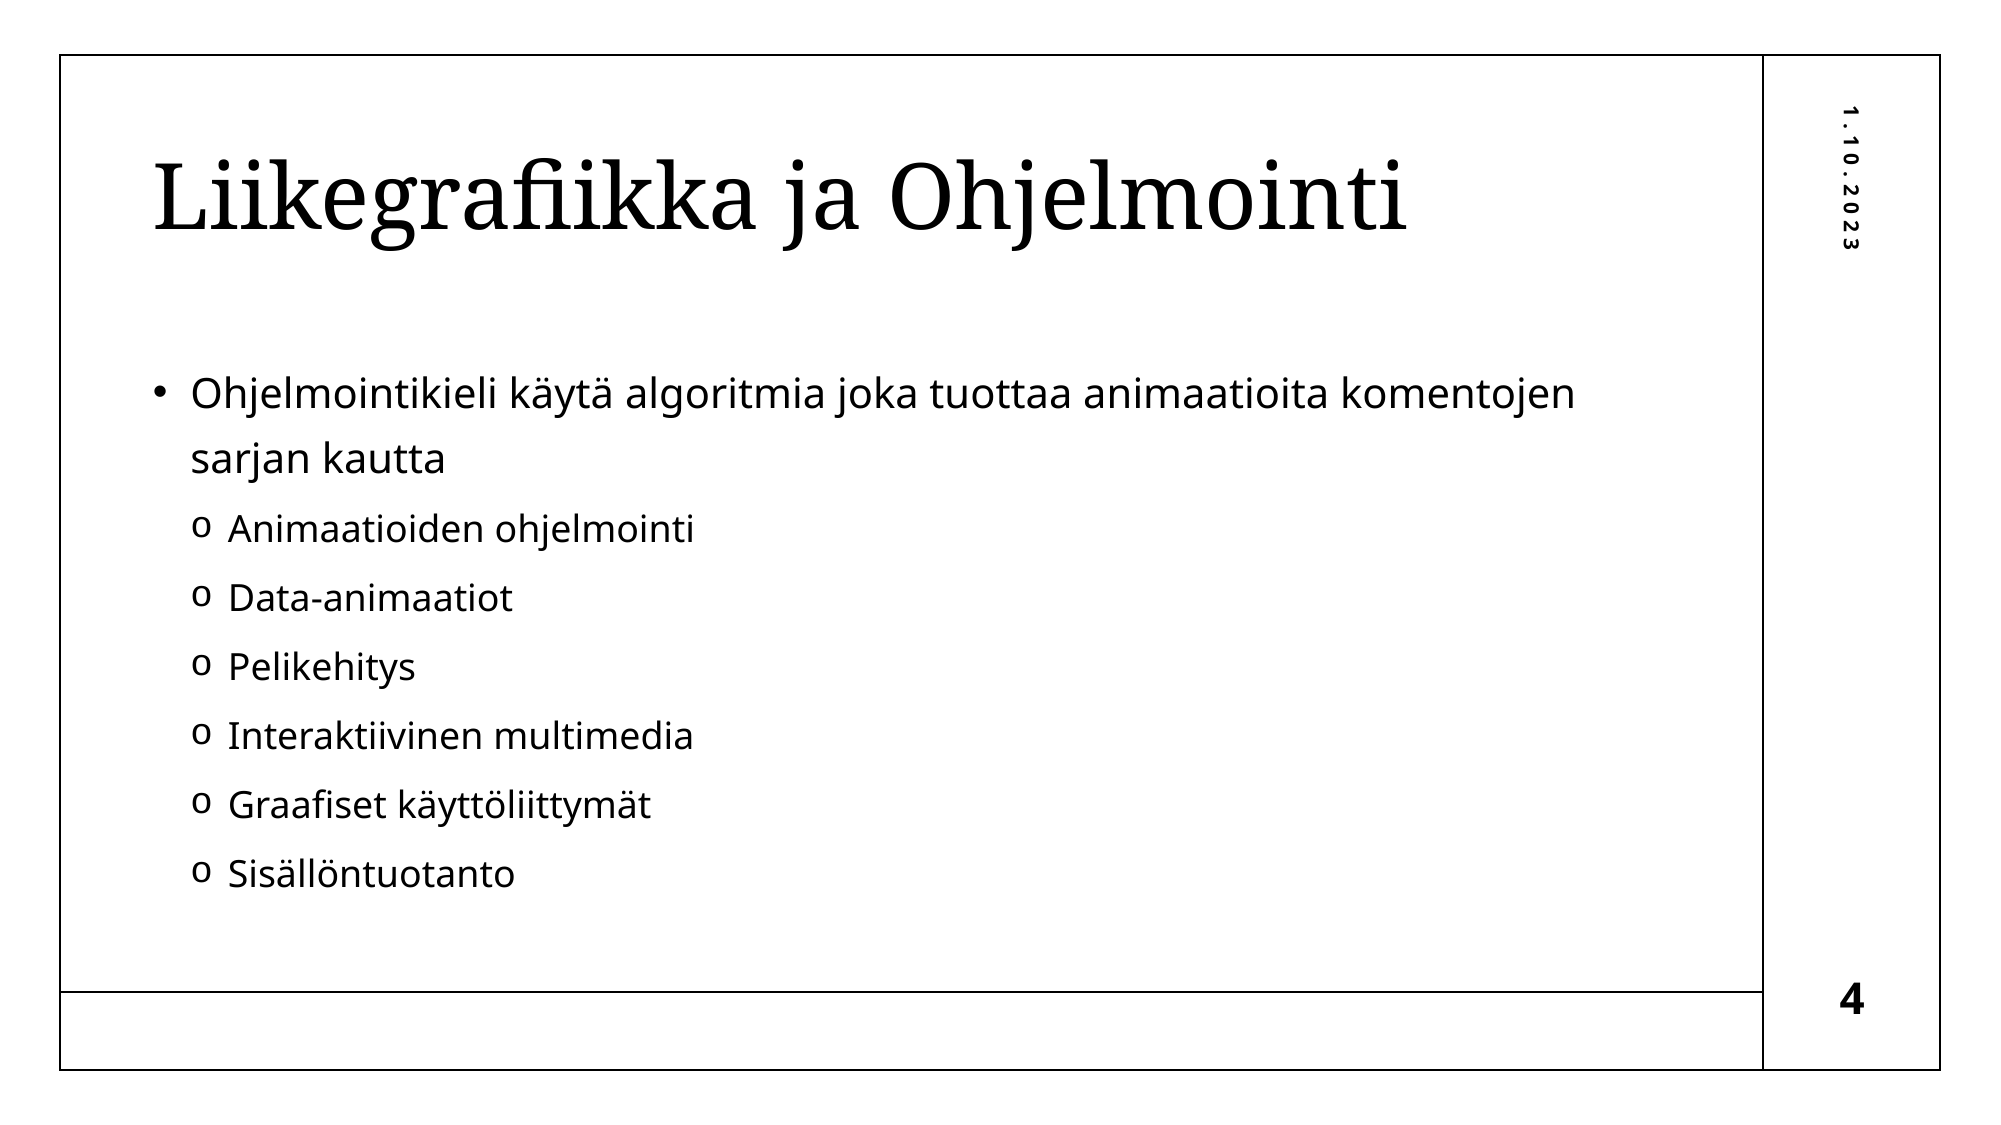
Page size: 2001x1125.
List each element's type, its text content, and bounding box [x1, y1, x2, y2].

title Liikegrafiikka ja Ohjelmointi [138, 90, 1695, 309]
list Ohjelmointikieli käytä algoritmia joka tuottaa animaatioita komentojen sarjan kautta Animaatioiden ohjelmointi Data-animaatiot Pelikehitys Interaktiivinen multimedia Graafiset käyttöliittymät Sisällöntuotanto [138, 343, 1695, 959]
slide_number 4 [1774, 964, 1931, 1034]
footer 1.10.2023 [1822, 90, 1883, 766]
